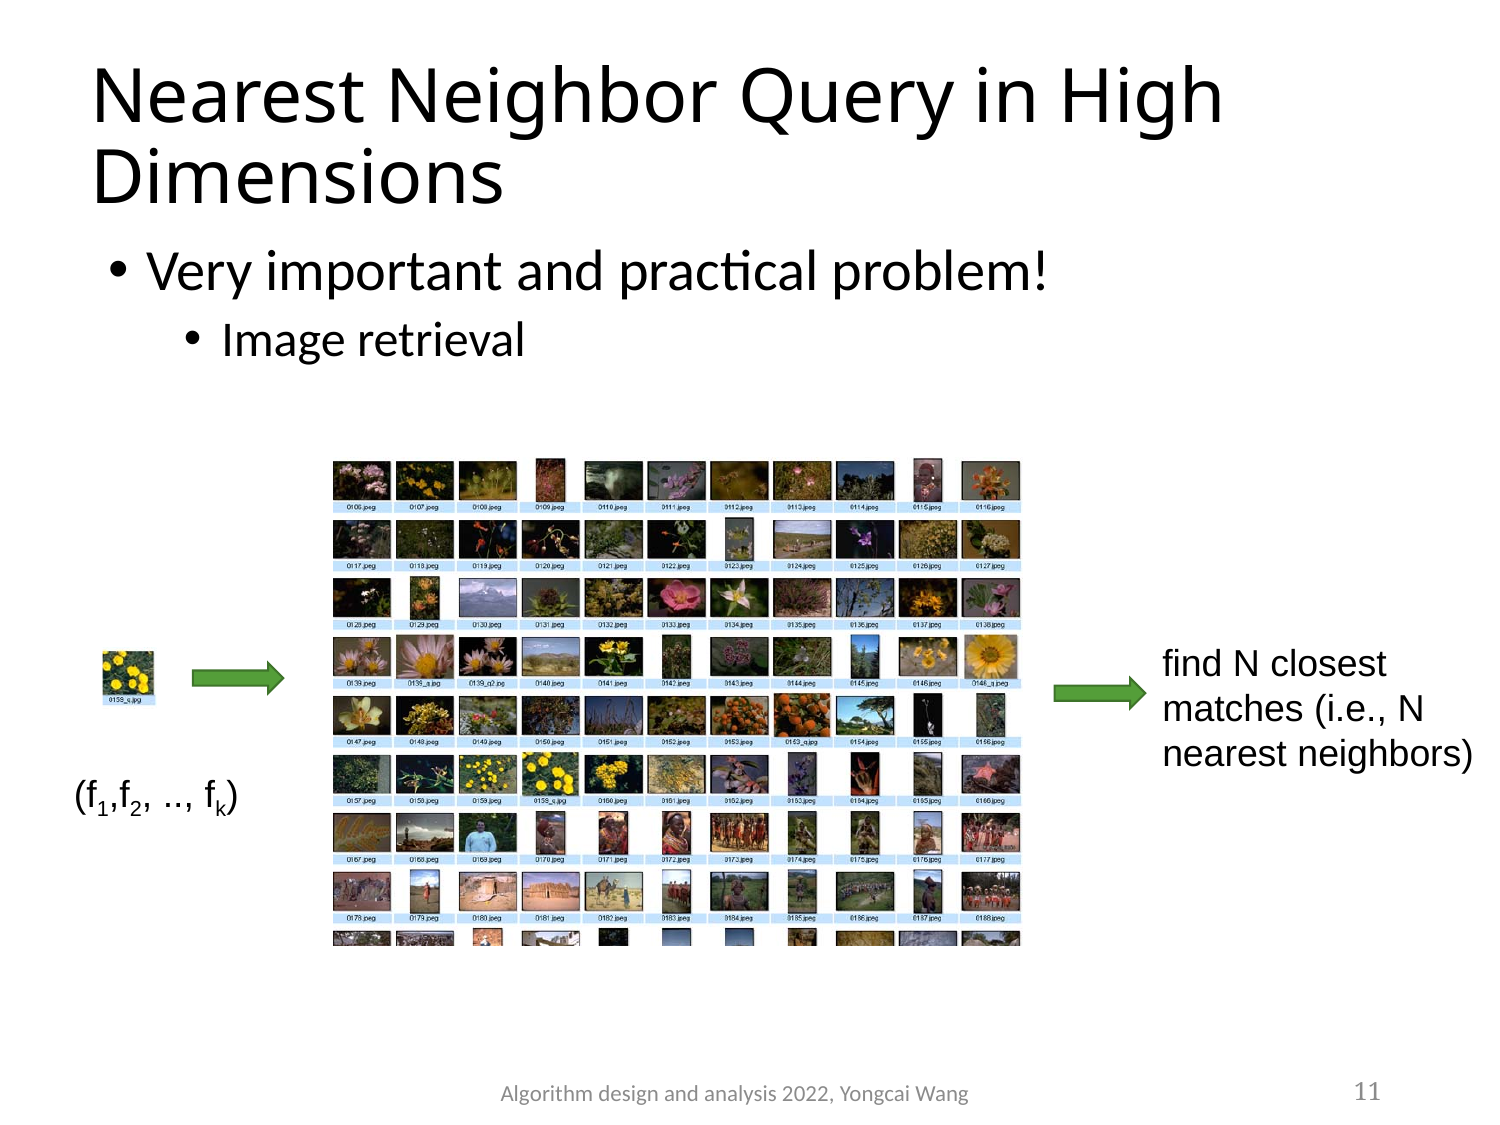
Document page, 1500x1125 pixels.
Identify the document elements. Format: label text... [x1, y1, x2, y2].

text_box [191, 660, 285, 696]
list Very important and practical problem! Image retrieval [93, 232, 1444, 976]
text_box find N closest matches (i.e., N nearest neighbors) [1147, 631, 1489, 782]
slide_number 11 [1059, 1062, 1397, 1123]
title Nearest Neighbor Query in High Dimensions [75, 45, 1492, 233]
picture [333, 457, 1023, 946]
text_box (f1,f2, .., fk) [59, 762, 254, 829]
text_box [1053, 675, 1147, 711]
picture [102, 647, 157, 709]
footer Algorithm design and analysis 2022, Yongcai Wang [452, 1062, 1018, 1123]
